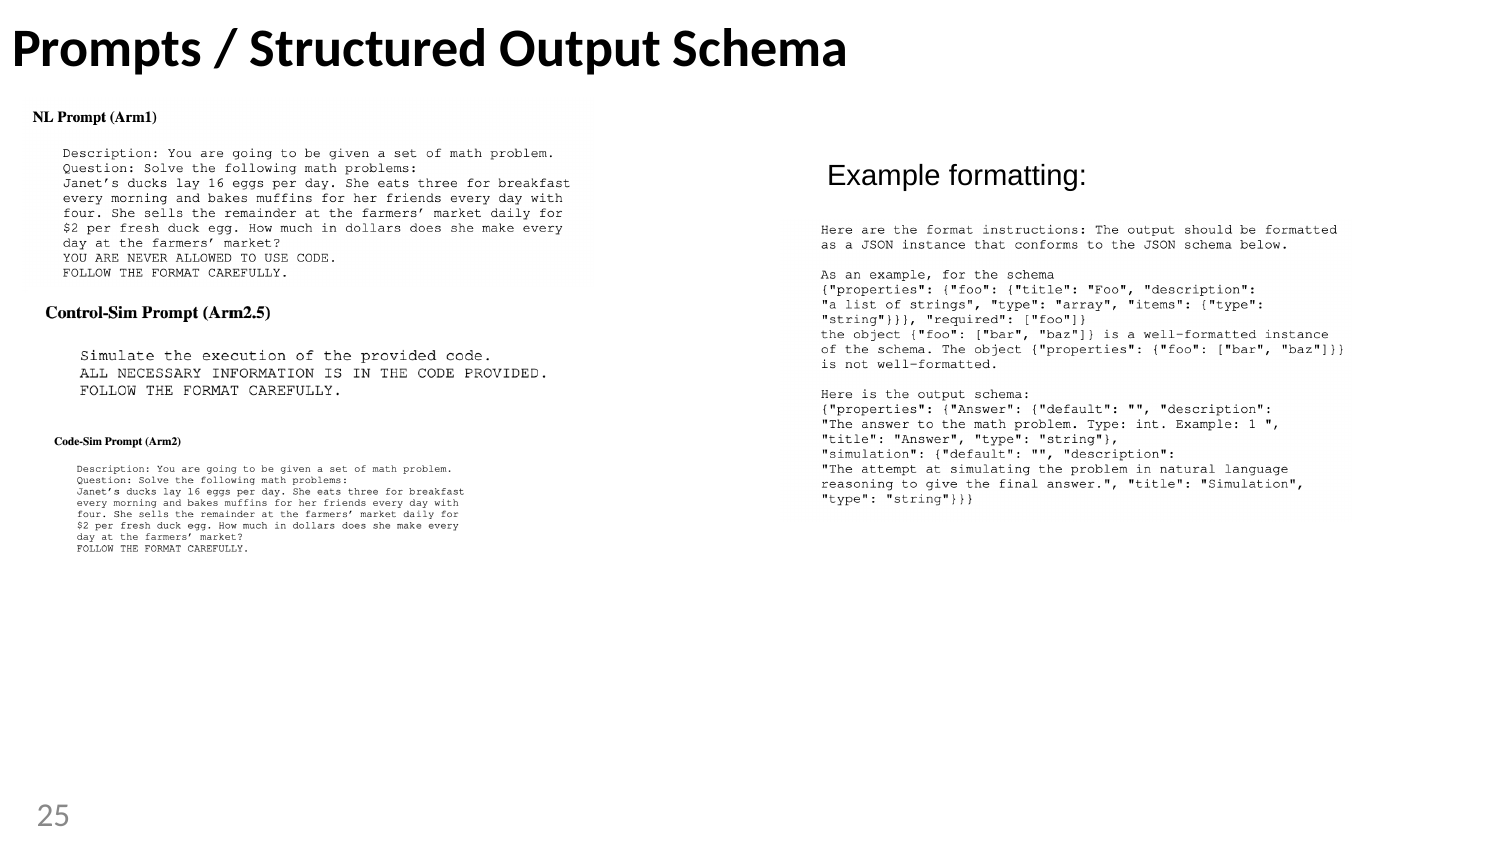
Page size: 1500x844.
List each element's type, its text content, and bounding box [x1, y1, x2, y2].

text_box Example formatting: [812, 140, 1405, 206]
picture [21, 97, 699, 407]
picture [43, 426, 490, 556]
picture [779, 218, 1352, 522]
title Prompts / Structured Output Schema [11, 11, 1466, 153]
slide_number ‹#› [10, 785, 86, 844]
